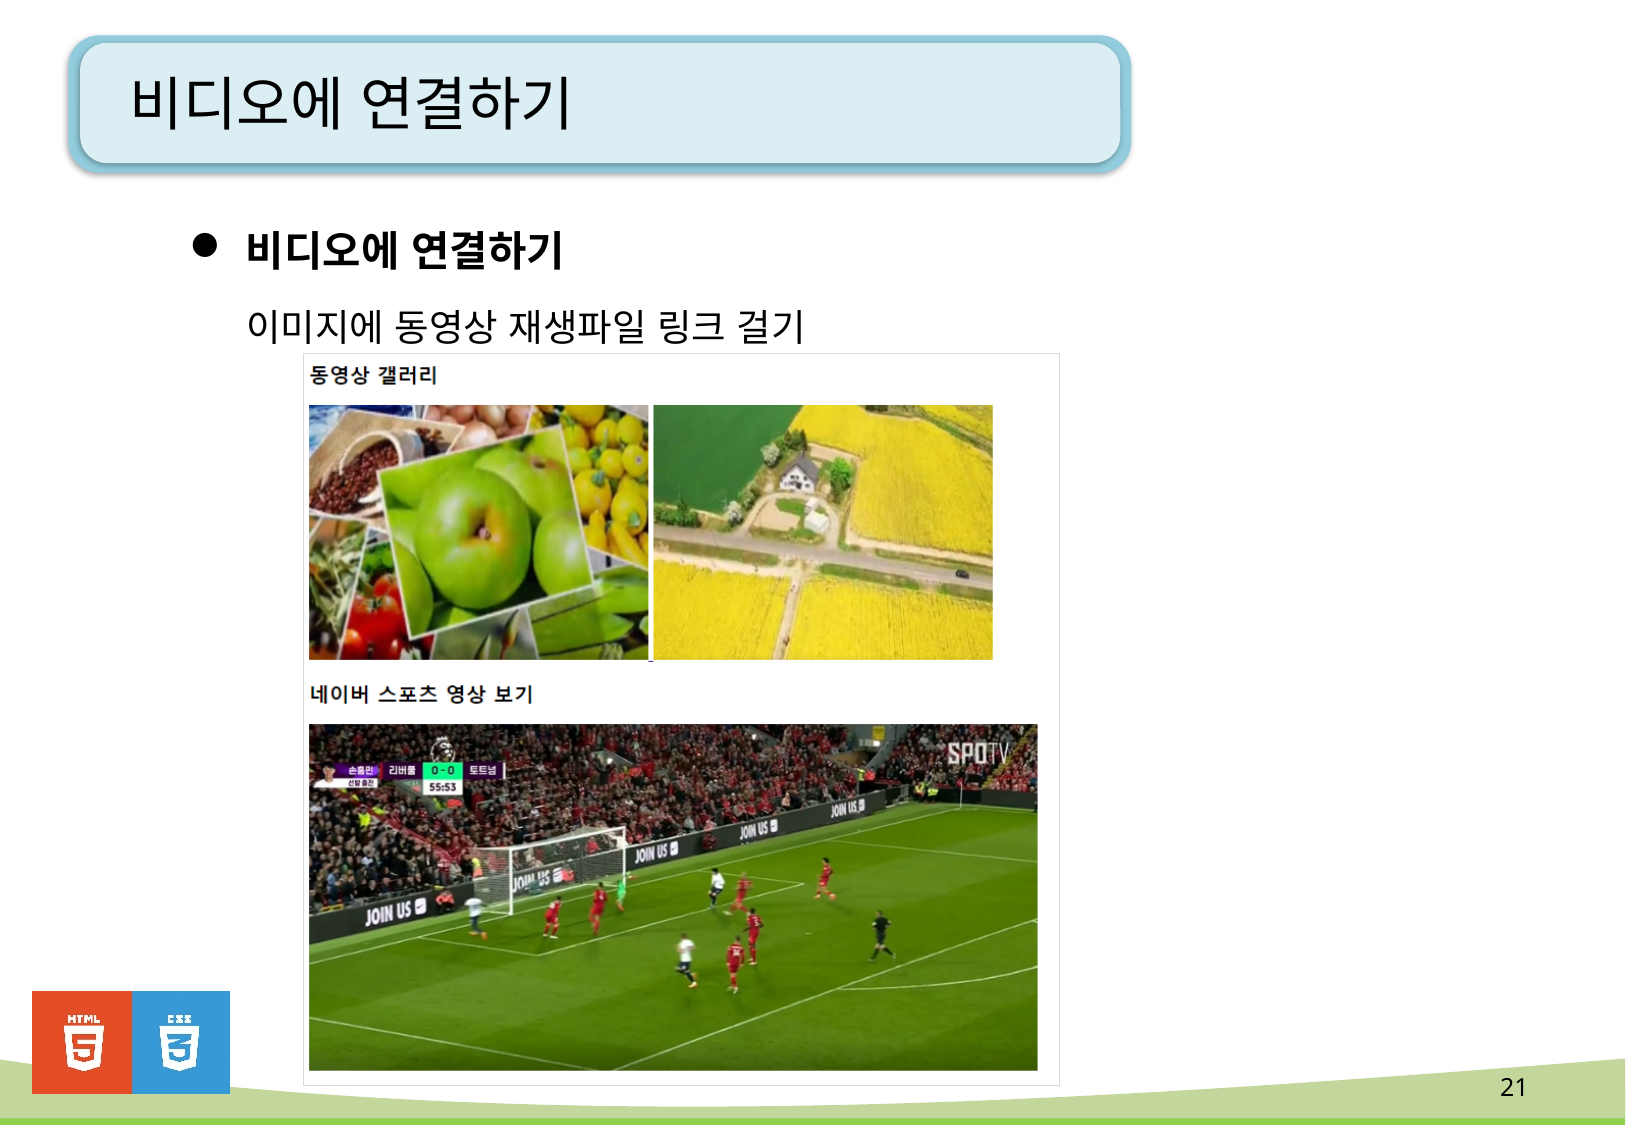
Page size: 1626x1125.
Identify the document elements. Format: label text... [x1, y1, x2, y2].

picture [302, 353, 1060, 1086]
title 비디오에 연결하기 [68, 32, 1121, 173]
slide_number 21 [1452, 1058, 1544, 1119]
picture [32, 991, 230, 1094]
text_box 비디오에 연결하기 이미지에 동영상 재생파일 링크 걸기 [174, 192, 1557, 358]
